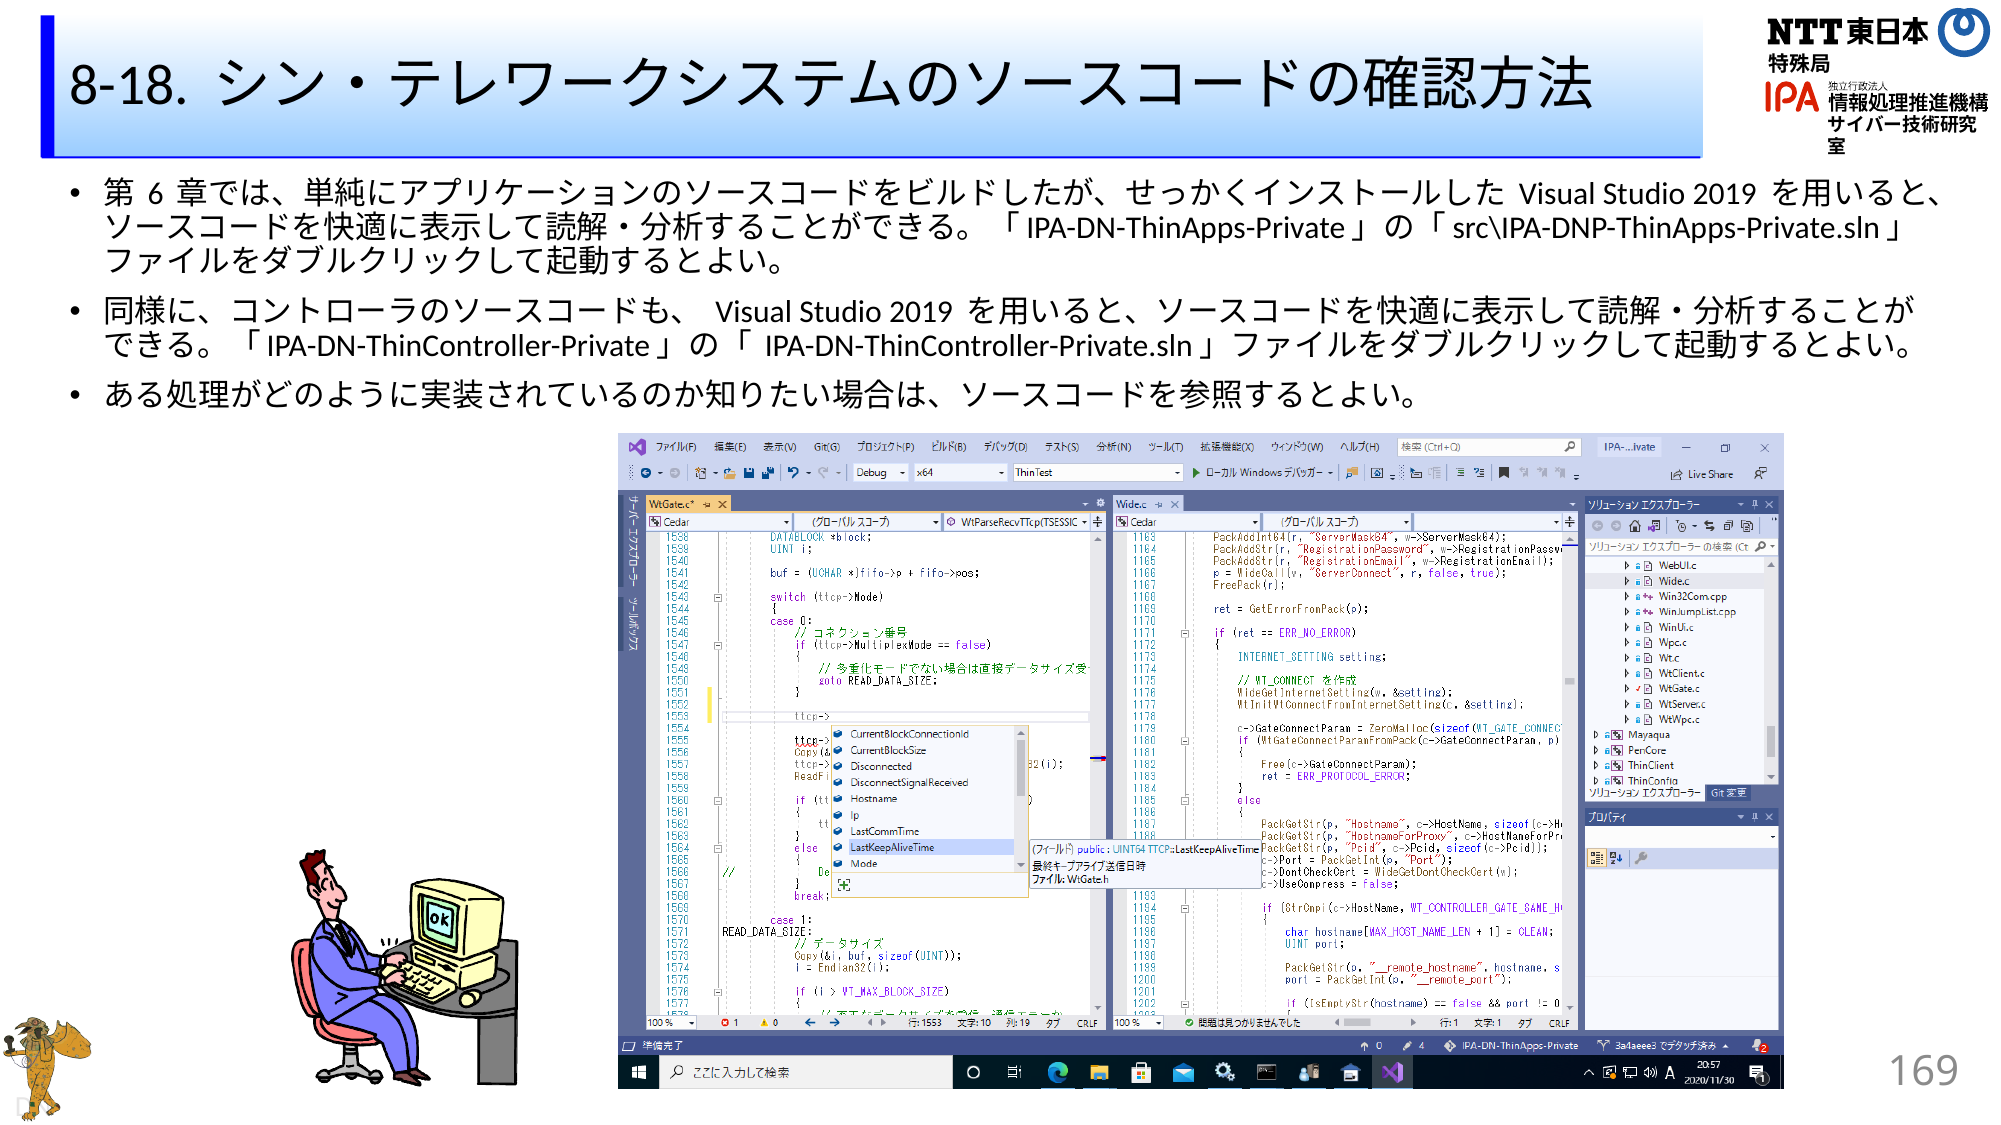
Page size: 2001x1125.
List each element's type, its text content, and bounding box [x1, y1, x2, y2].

slide_number 169 [1412, 1042, 1975, 1103]
picture [290, 848, 521, 1089]
list 第 6 章では、単純にアプリケーションのソースコードをビルドしたが、せっかくインストールした Visual Studio 2019 を用いると、ソースコードを快適に表示して読解・分析することができる。「IPA-DN-ThinApps-Private」の「src\IPA-DNP-ThinApps-Private.sln」ファイルをダブルクリックして起動するとよい。 同様に、コントローラのソースコードも、 Visual Studio 2019 を用いると、ソースコードを快適に表示して読解・分析することができる。「IPA-DN-ThinController-Private」の「 IPA-DN-ThinController-Private.sln」ファイルをダブルクリックして起動するとよい。 ある処理がどのように実装されているのか知りたい場合は、ソースコードを参照するとよい。 [54, 169, 1949, 444]
picture [618, 433, 1784, 1089]
title 8-18. シン・テレワークシステムのソースコードの確認方法 [54, 30, 1703, 143]
